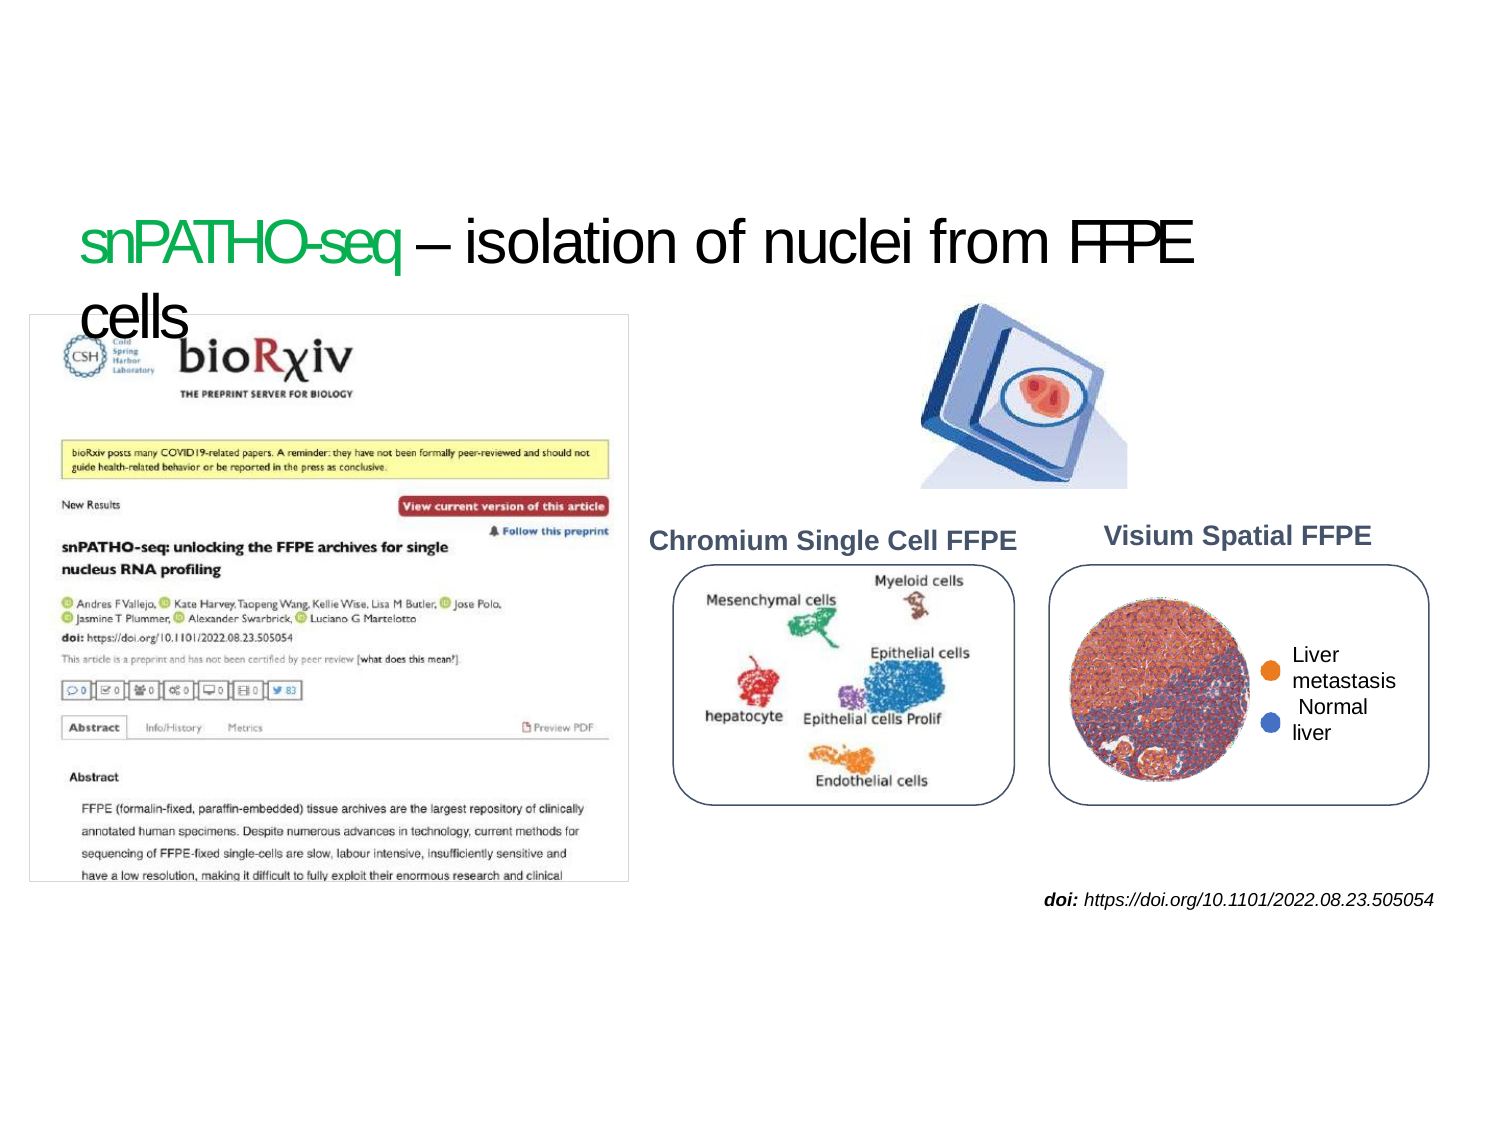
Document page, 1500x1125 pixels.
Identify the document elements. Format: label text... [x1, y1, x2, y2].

text_box doi: https://doi.org/10.1101/2022.08.23.505054 [1042, 885, 1440, 911]
text_box Chromium Single Cell FFPE [646, 520, 1024, 557]
title snPATHO-seq – isolation of nuclei from FFPE cells [77, 199, 1308, 390]
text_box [672, 563, 1016, 807]
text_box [1048, 563, 1430, 807]
text_box Visium Spatial FFPE [1101, 515, 1378, 551]
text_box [28, 313, 630, 883]
text_box [920, 295, 1128, 489]
